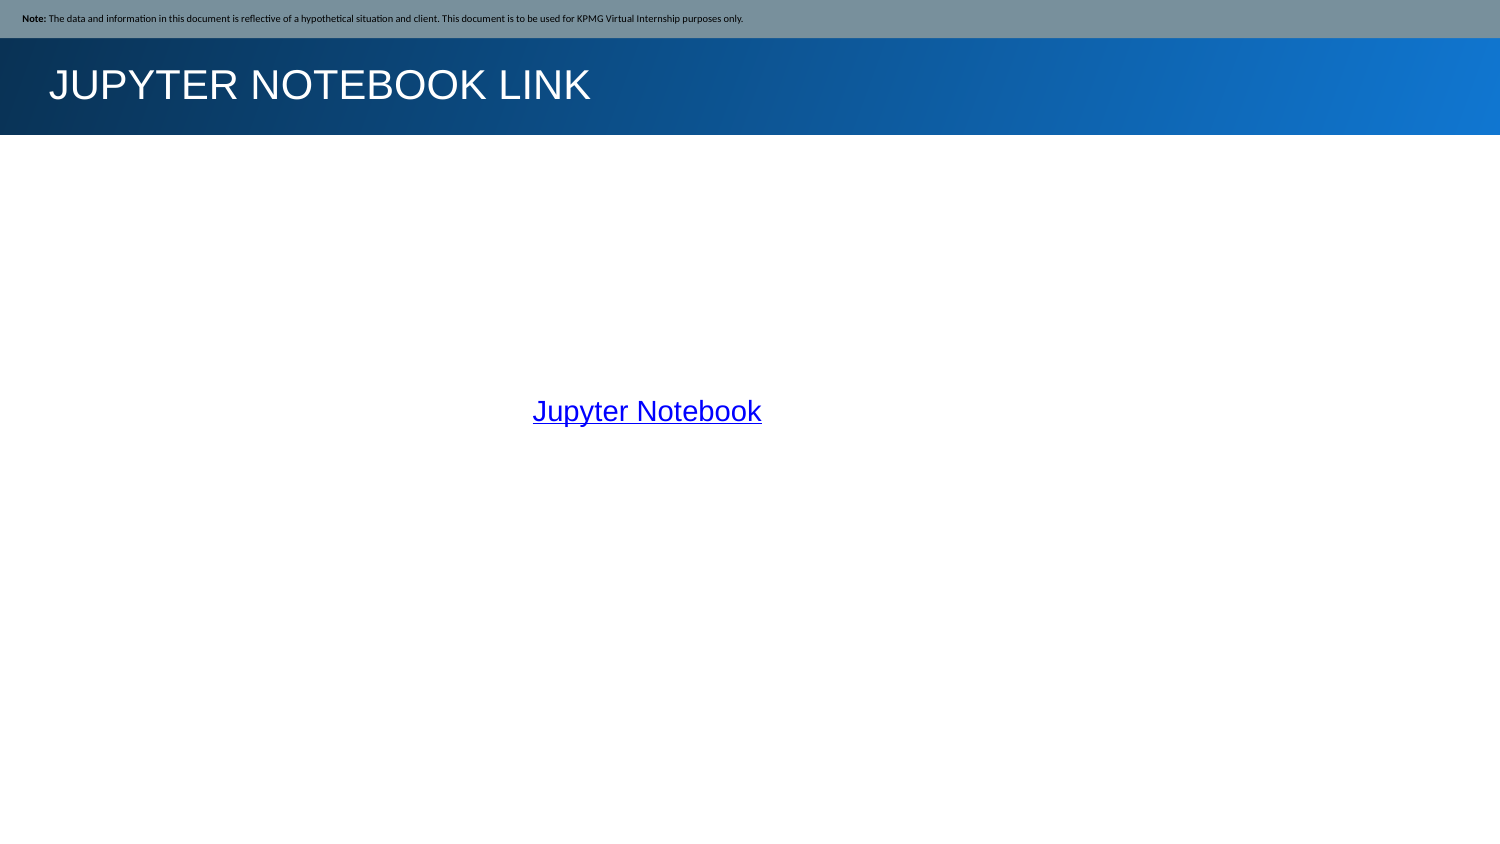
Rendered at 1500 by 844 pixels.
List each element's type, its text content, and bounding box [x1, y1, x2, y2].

text_box JUPYTER NOTEBOOK LINK [33, 43, 1439, 124]
text_box [0, 39, 1500, 135]
text_box Note: The data and information in this document is reflective of a hypothetical situation and client. This document is to be used for KPMG Virtual Internship purposes only. [0, 0, 1500, 39]
text_box Jupyter Notebook [525, 384, 1078, 435]
